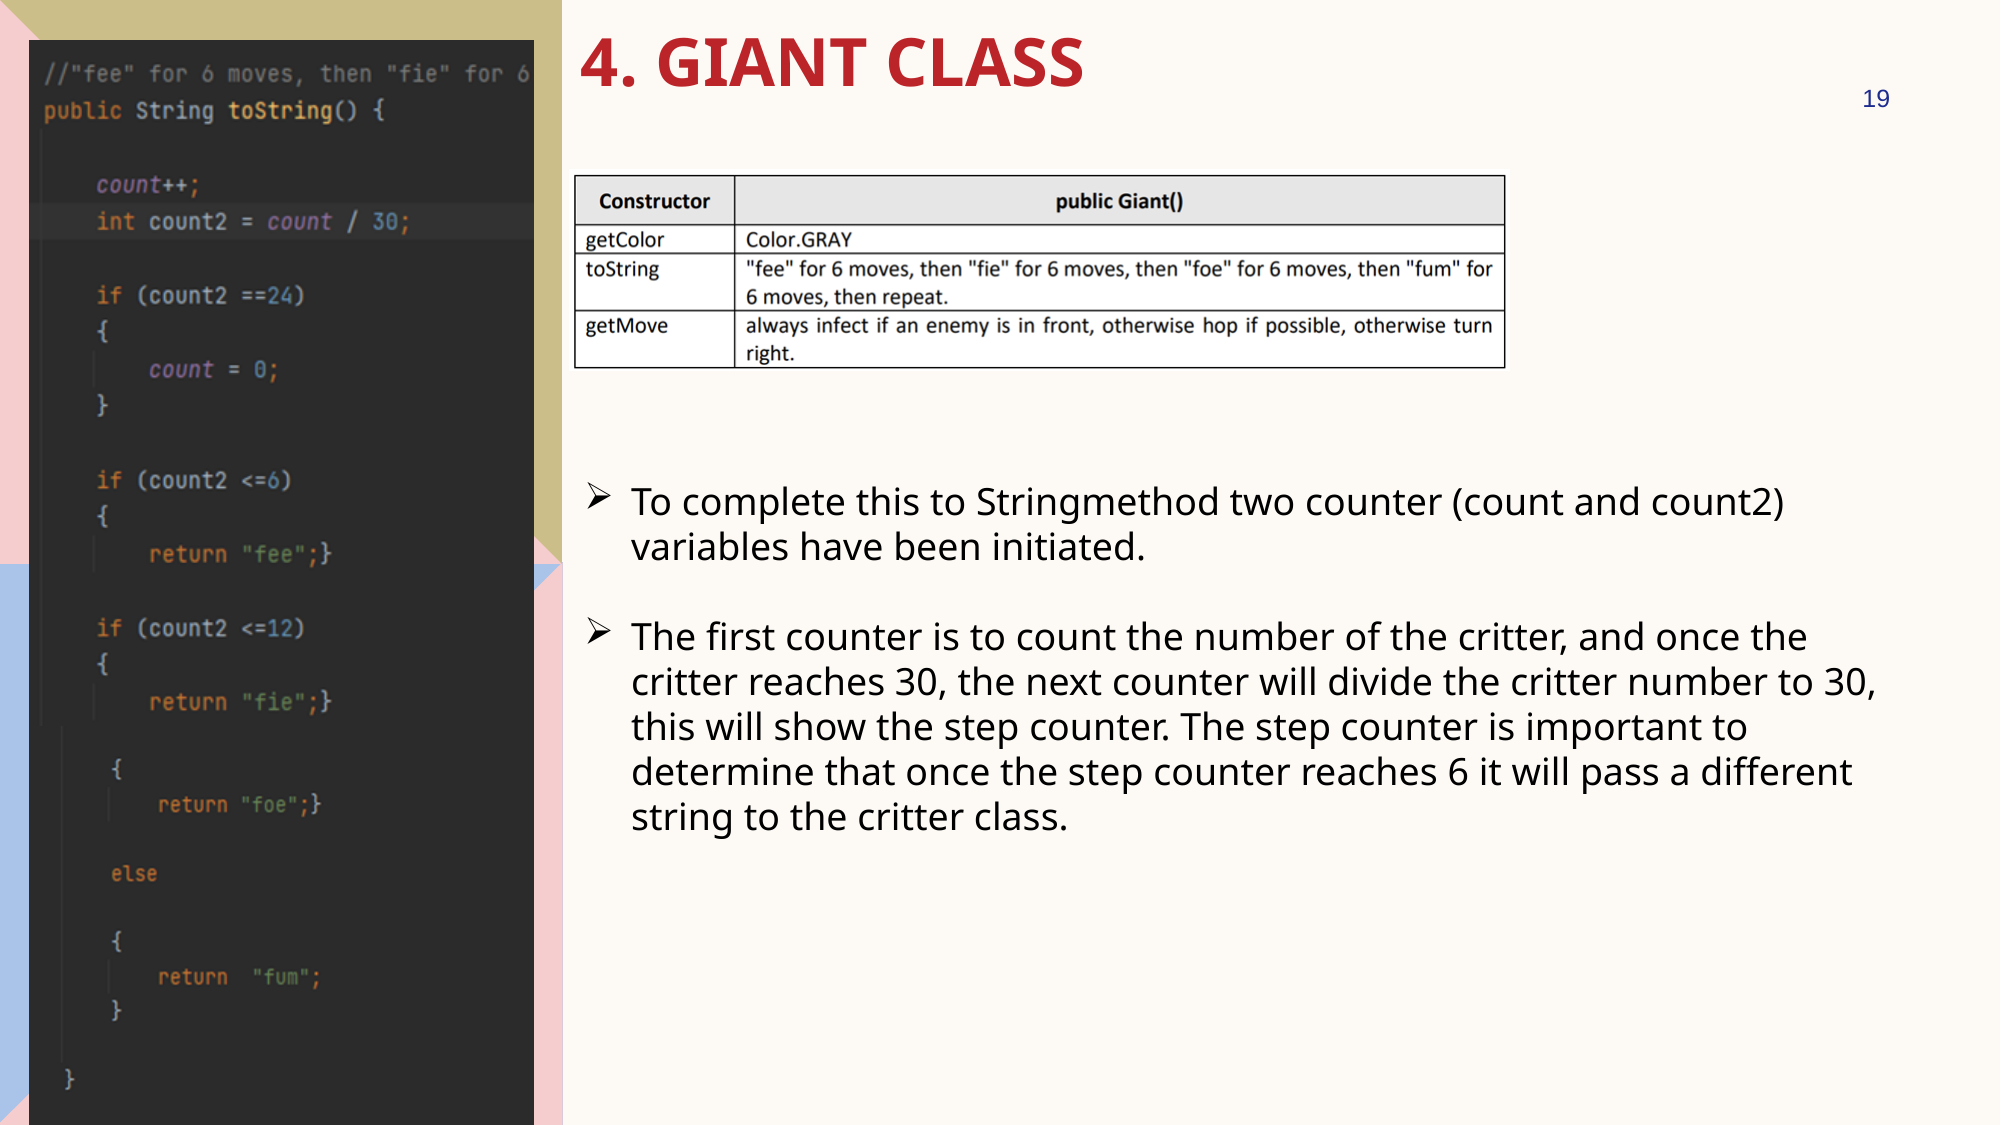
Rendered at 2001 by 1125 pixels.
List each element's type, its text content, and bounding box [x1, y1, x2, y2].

slide_number 19 [1795, 75, 1958, 120]
picture [29, 40, 534, 1125]
picture [569, 169, 1510, 371]
text_box To complete this to Stringmethod two counter (count and count2) variables have been initiated. The first counter is to count the number of the critter, and once the critter reaches 30, the next counter will divide the critter number to 30, this will show the step counter. The step counter is important to determine that once the step counter reaches 6 it will pass a different string to the critter class. [569, 470, 1927, 846]
title 4. giant Class [565, 11, 1676, 138]
